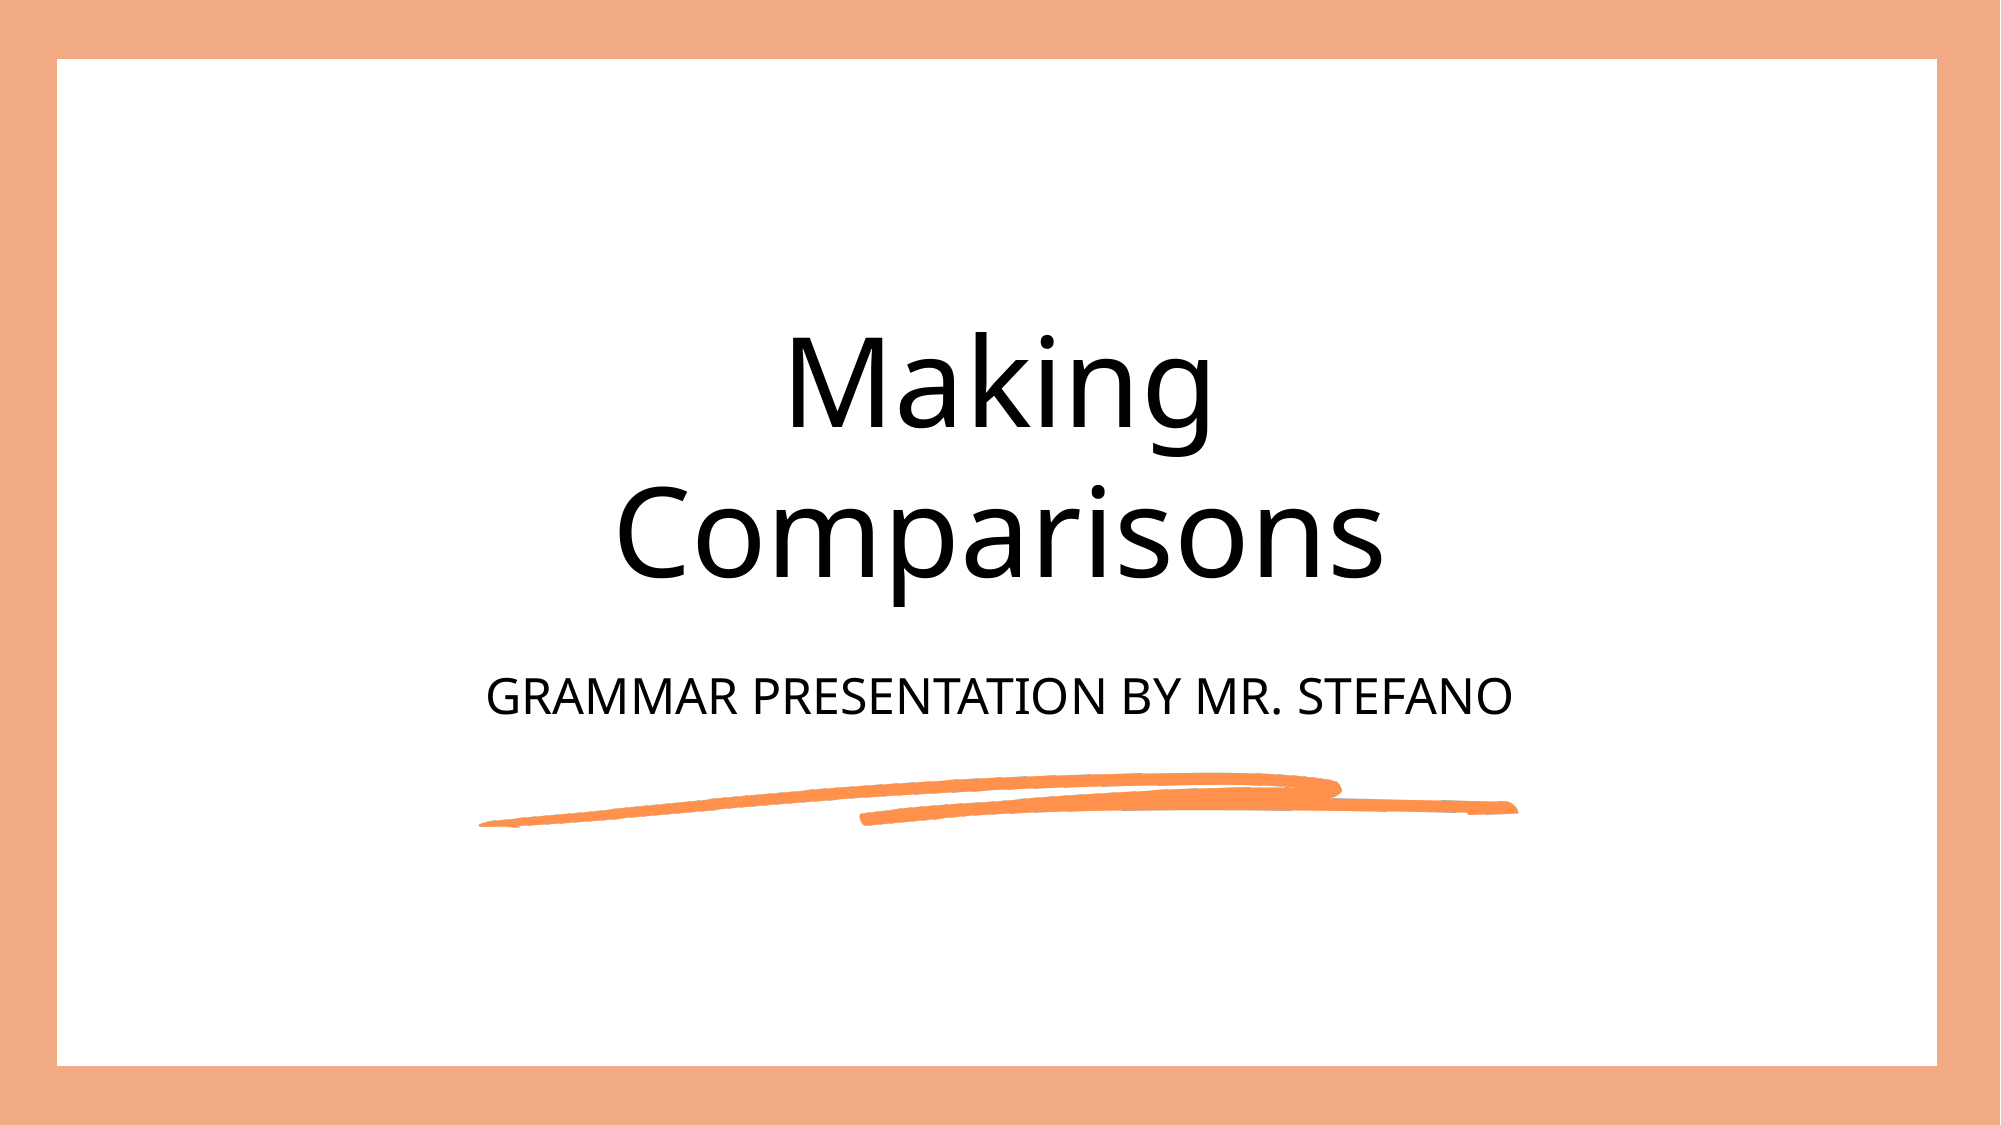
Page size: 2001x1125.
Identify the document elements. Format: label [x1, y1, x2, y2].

text_box [24, 26, 1970, 1098]
